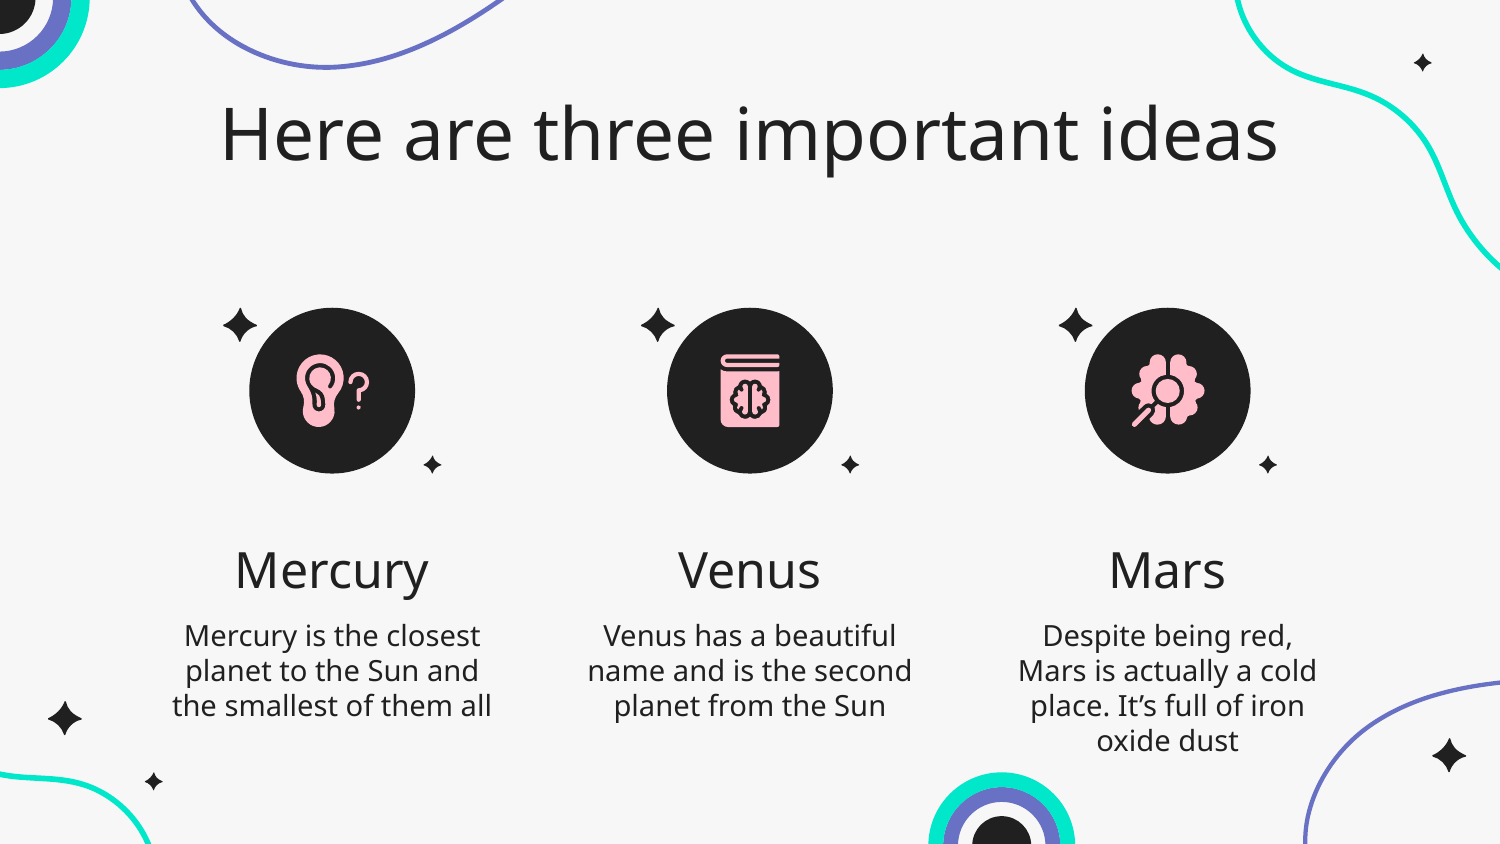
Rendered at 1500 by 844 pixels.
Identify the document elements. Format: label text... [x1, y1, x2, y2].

subtitle Despite being red, Mars is actually a cold place. It’s full of iron oxide dust [989, 614, 1347, 745]
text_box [720, 354, 780, 428]
subtitle Mars [989, 521, 1347, 614]
subtitle Venus has a beautiful name and is the second planet from the Sun [571, 614, 929, 745]
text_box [222, 307, 442, 474]
subtitle Mercury [153, 521, 511, 614]
subtitle Mercury is the closest planet to the Sun and the smallest of them all [153, 614, 511, 745]
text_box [1130, 354, 1205, 428]
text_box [295, 354, 370, 428]
subtitle Venus [571, 521, 929, 614]
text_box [640, 307, 860, 474]
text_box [1058, 307, 1278, 474]
title Here are three important ideas [118, 72, 1382, 167]
